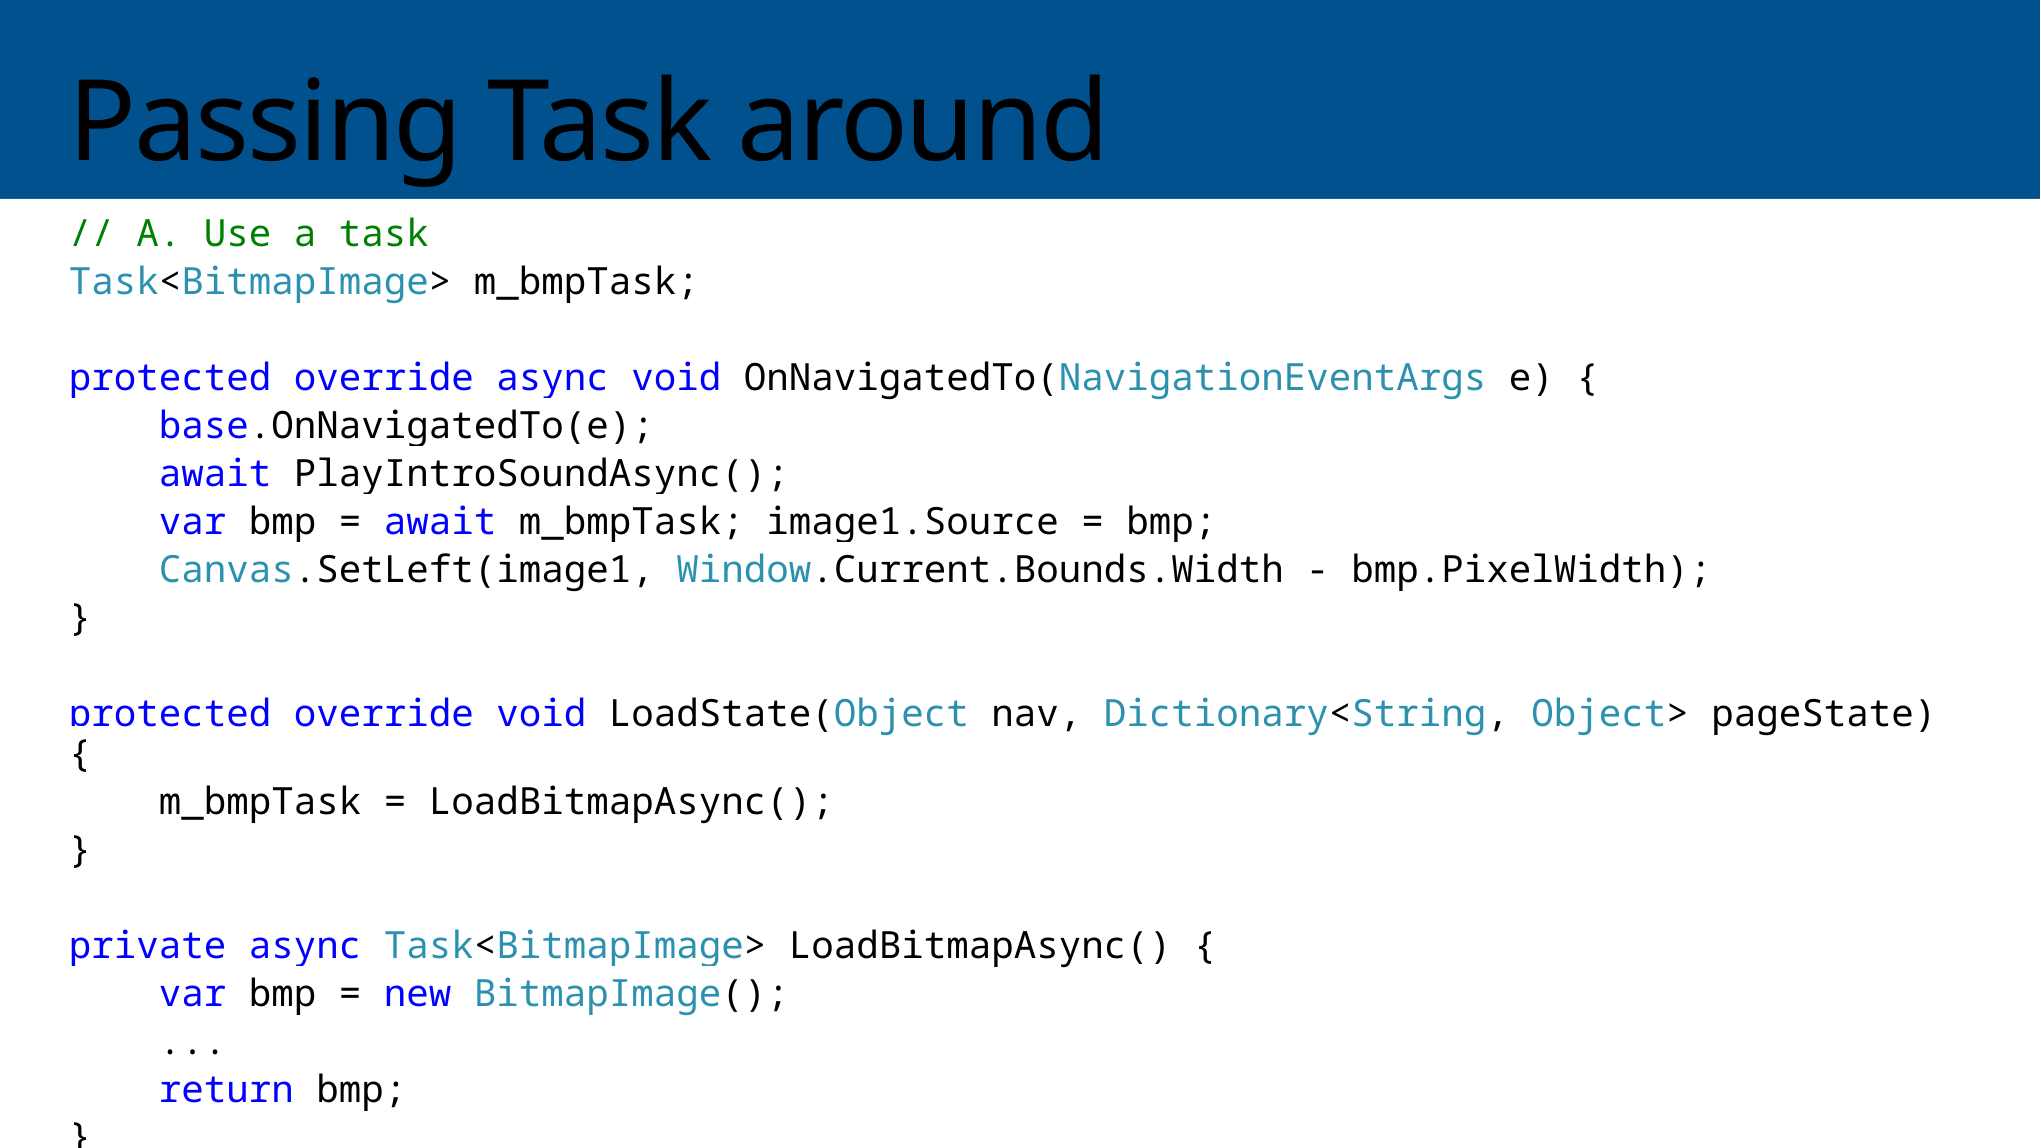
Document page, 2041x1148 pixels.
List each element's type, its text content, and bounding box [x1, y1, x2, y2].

title Passing Task around [45, 48, 1996, 199]
text_box // A. Use a task Task<BitmapImage> m_bmpTask; protected override async void OnNavigatedTo(NavigationEventArgs e) { base.OnNavigatedTo(e); await PlayIntroSoundAsync(); var bmp = await m_bmpTask; image1.Source = bmp; Canvas.SetLeft(image1, Window.Current.Bounds.Width - bmp.PixelWidth); } protected override void LoadState(Object nav, Dictionary<String, Object> pageState) { m_bmpTask = LoadBitmapAsync(); } private async Task<BitmapImage> LoadBitmapAsync() { var bmp = new BitmapImage(); ... return bmp; } [45, 199, 1995, 1148]
